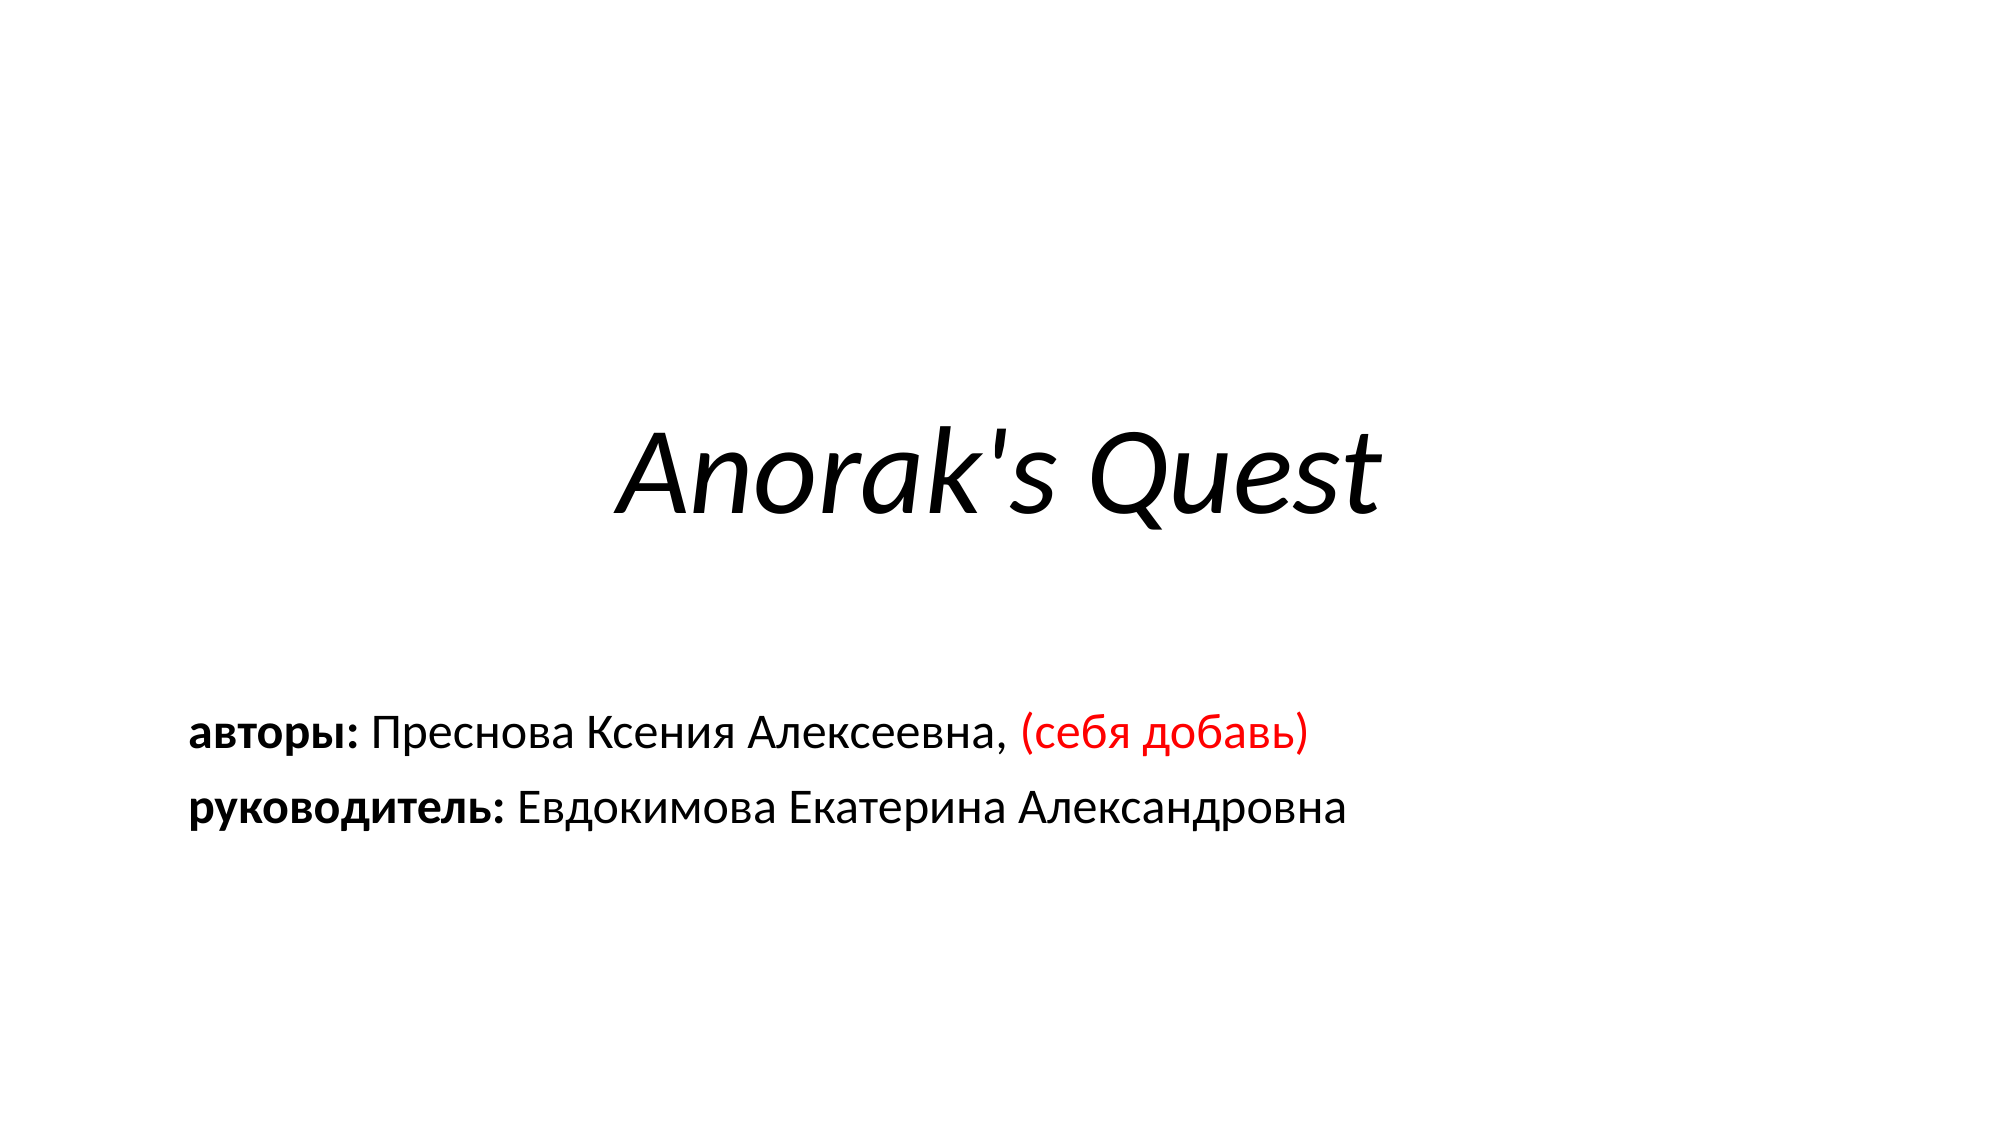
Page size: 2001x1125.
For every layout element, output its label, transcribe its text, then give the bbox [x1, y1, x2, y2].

subtitle авторы: Преснова Ксения Алексеевна, (себя добавь) руководитель: Евдокимова Екатерина Александровна [173, 697, 1827, 917]
title Anorak's Quest [173, 208, 1827, 697]
